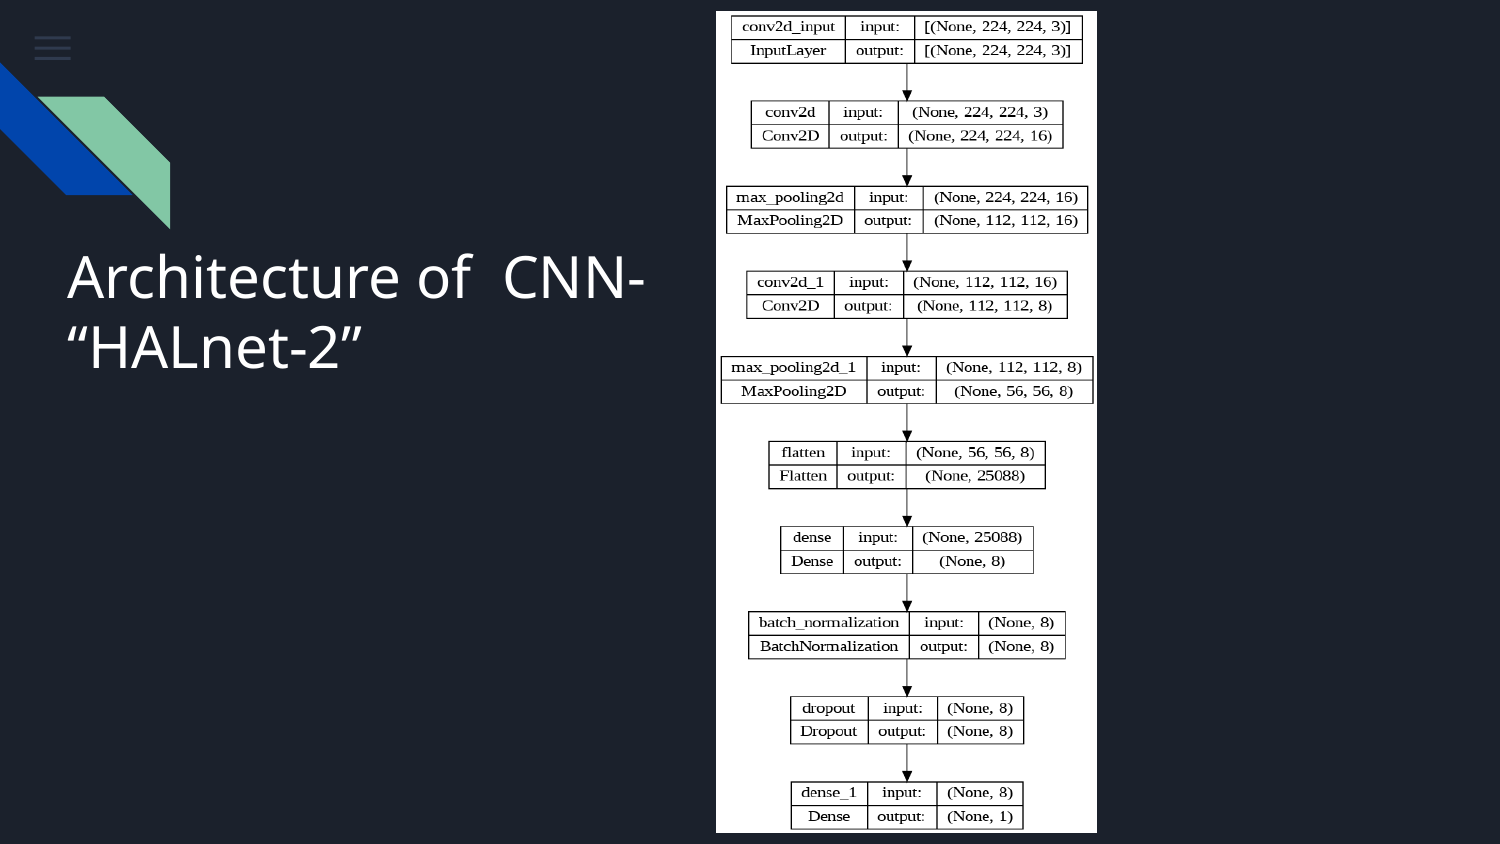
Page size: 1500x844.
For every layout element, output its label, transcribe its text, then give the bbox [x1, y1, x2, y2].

picture [716, 11, 1097, 833]
title Architecture of CNN- “HALnet-2” [52, 225, 709, 408]
